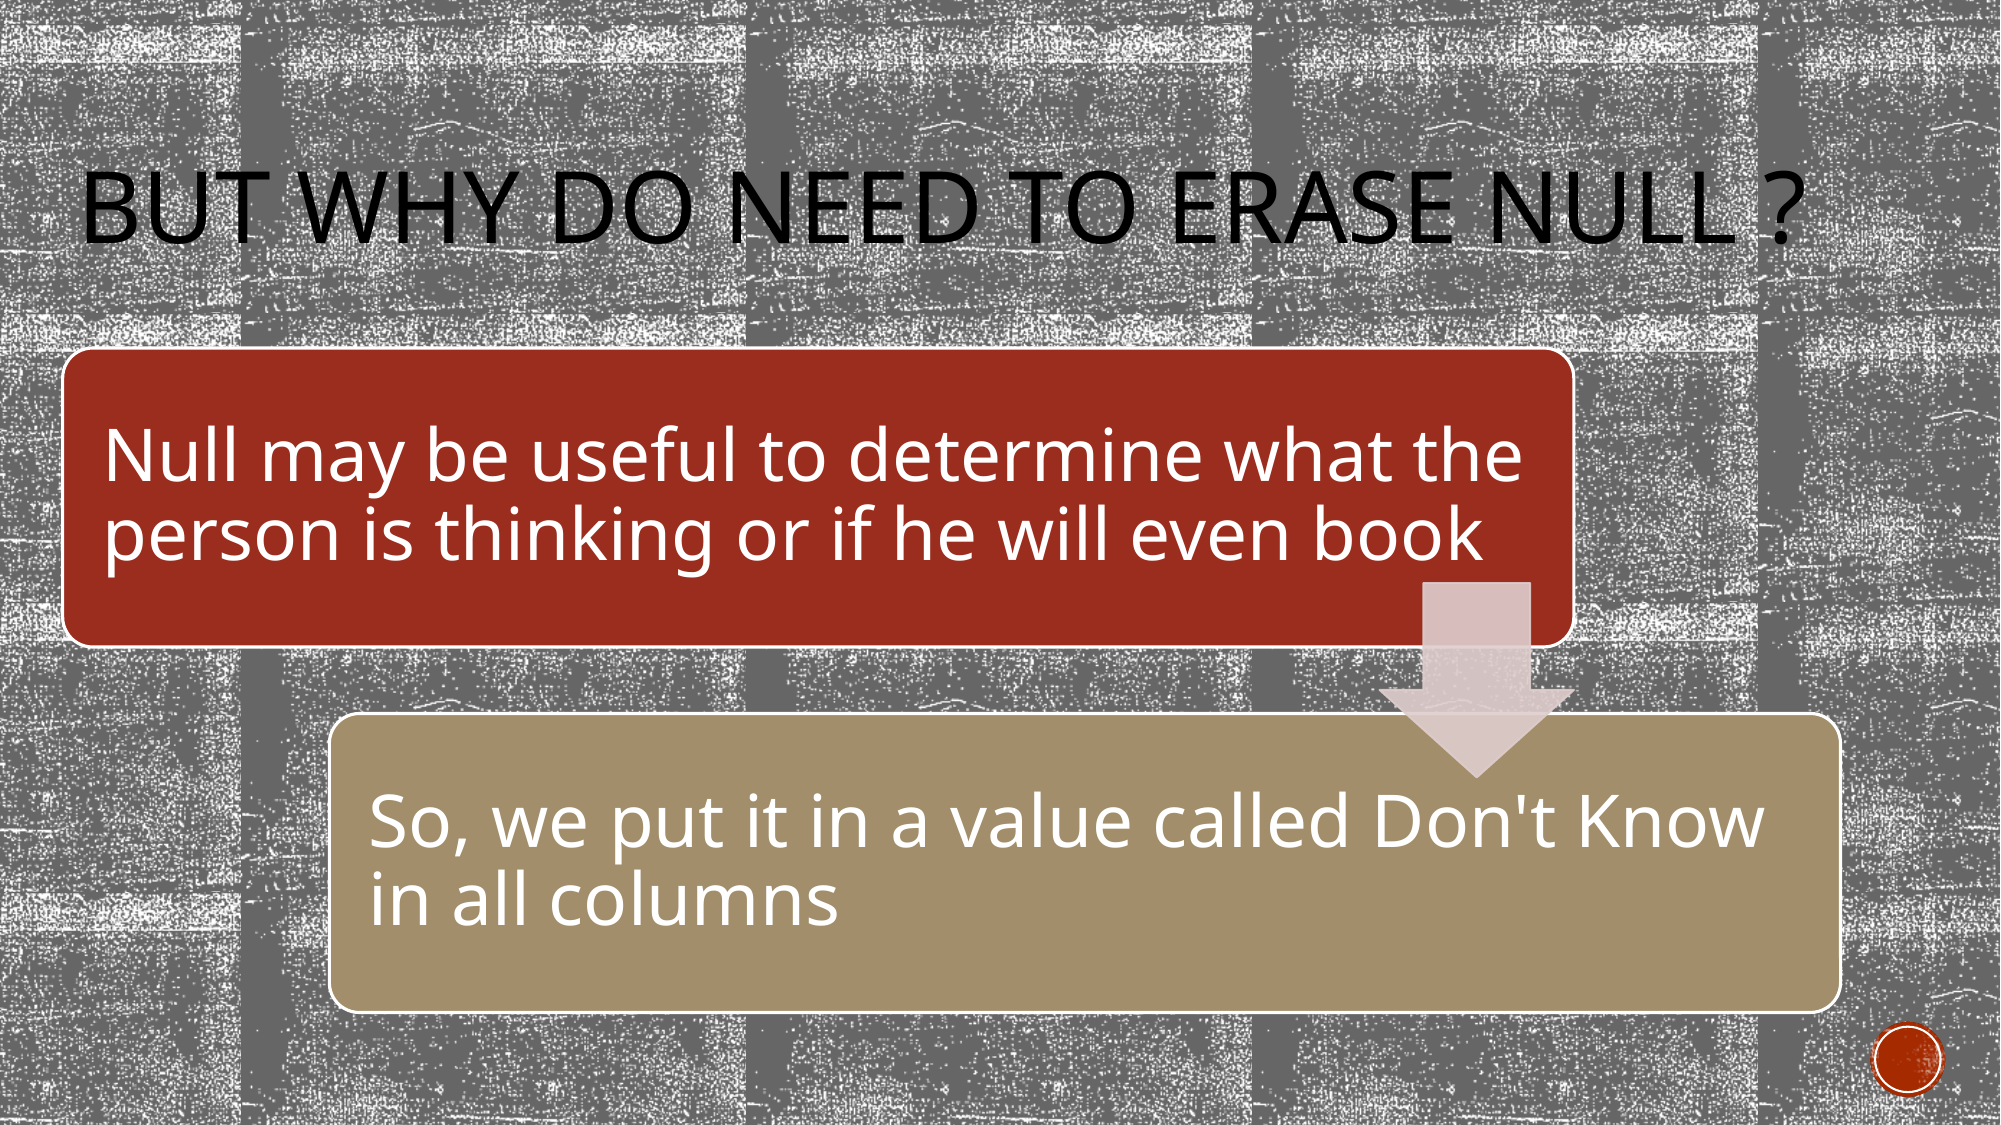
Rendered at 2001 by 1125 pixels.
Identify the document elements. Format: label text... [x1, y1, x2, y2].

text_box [1872, 1024, 1944, 1096]
title BUT why do need to erase Null ? [62, 79, 1961, 344]
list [64, 349, 1840, 1011]
text_box [0, 0, 2000, 1125]
